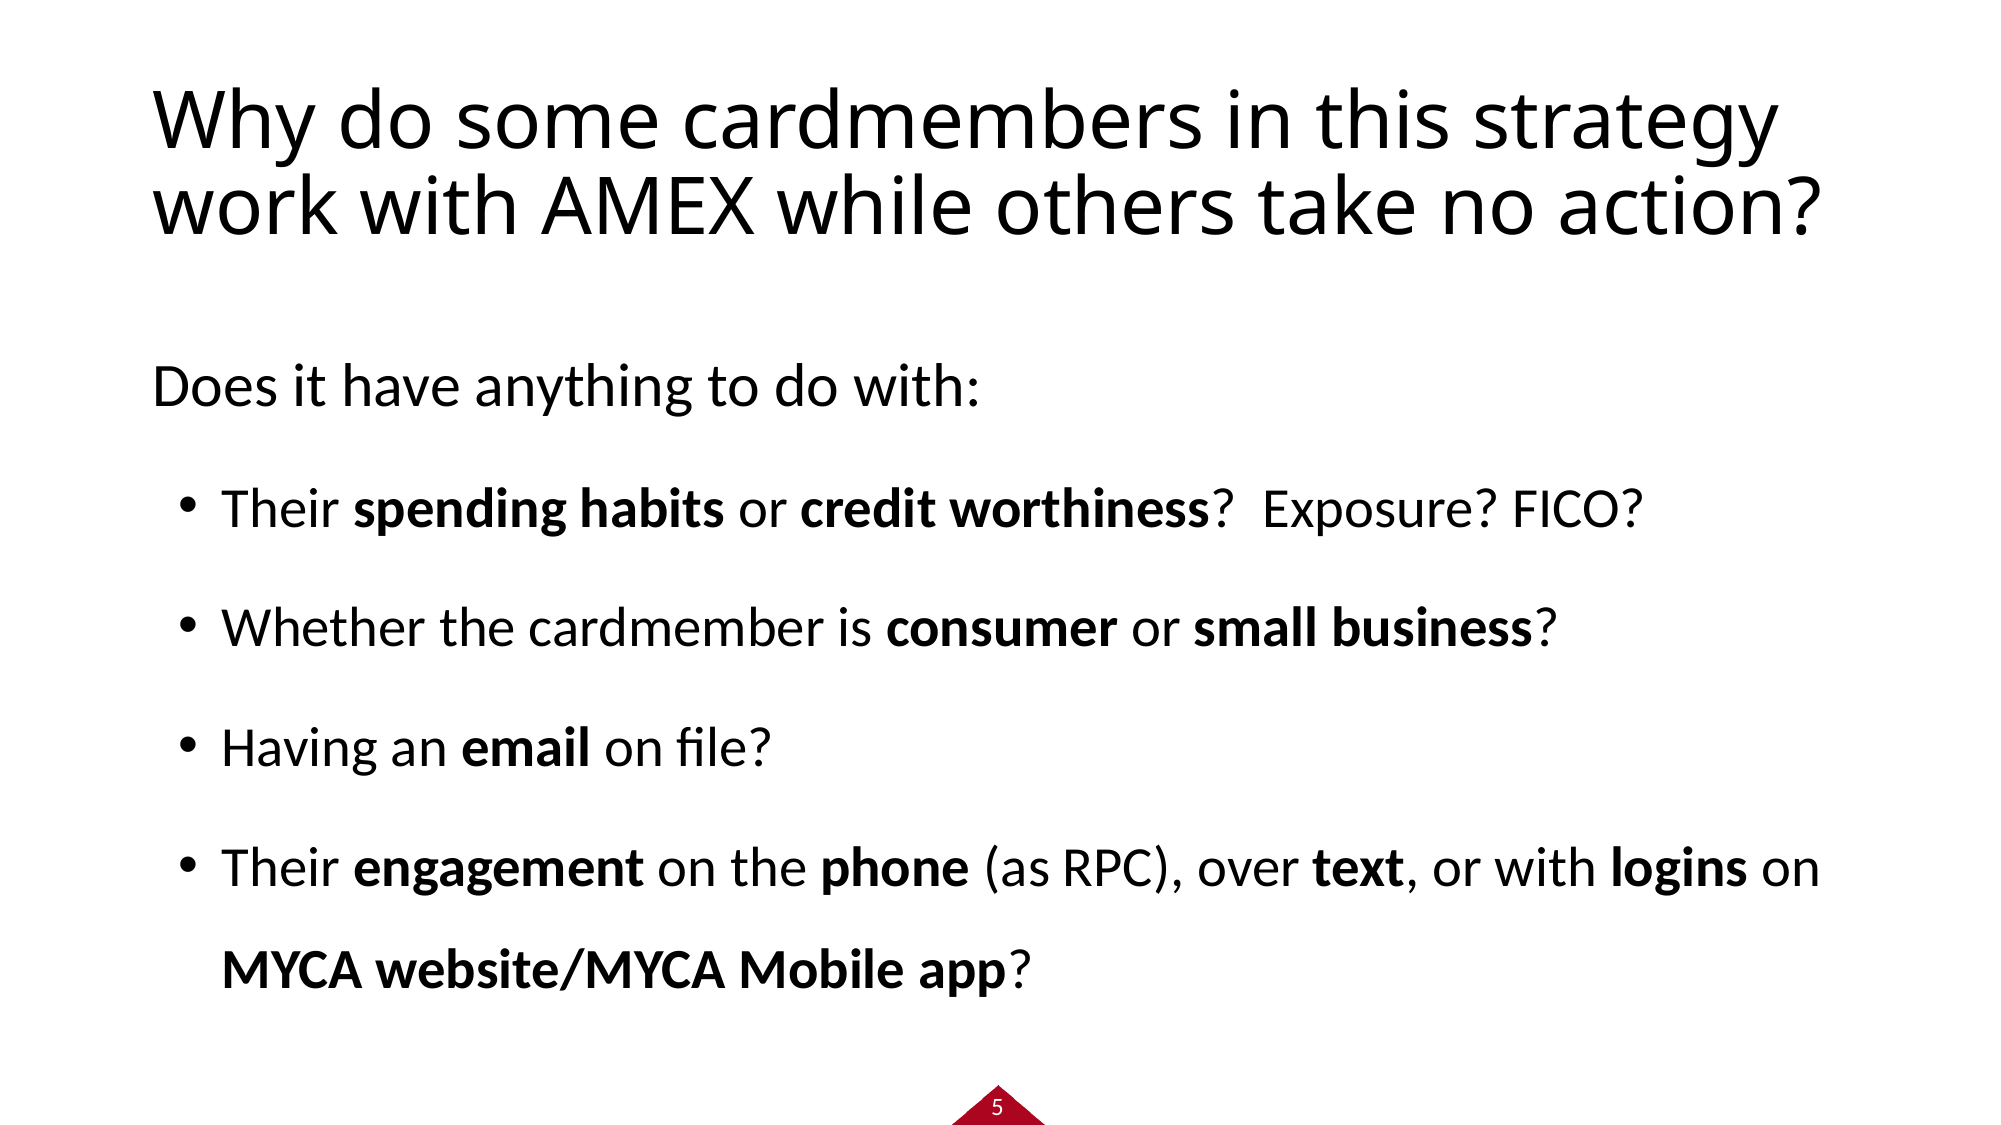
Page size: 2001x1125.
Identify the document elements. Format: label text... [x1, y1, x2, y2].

slide_number 5 [953, 1075, 1042, 1125]
text_box Why do some cardmembers in this strategy work with AMEX while others take no action? [137, 59, 1863, 299]
picture [1042, 1085, 1046, 1125]
text_box Does it have anything to do with: Their spending habits or credit worthiness? Exposure? FICO? Whether the cardmember is consumer or small business? Having an email on file? Their engagement on the phone (as RPC), over text, or with logins on MYCA website/MYCA Mobile app? [137, 299, 1863, 1014]
